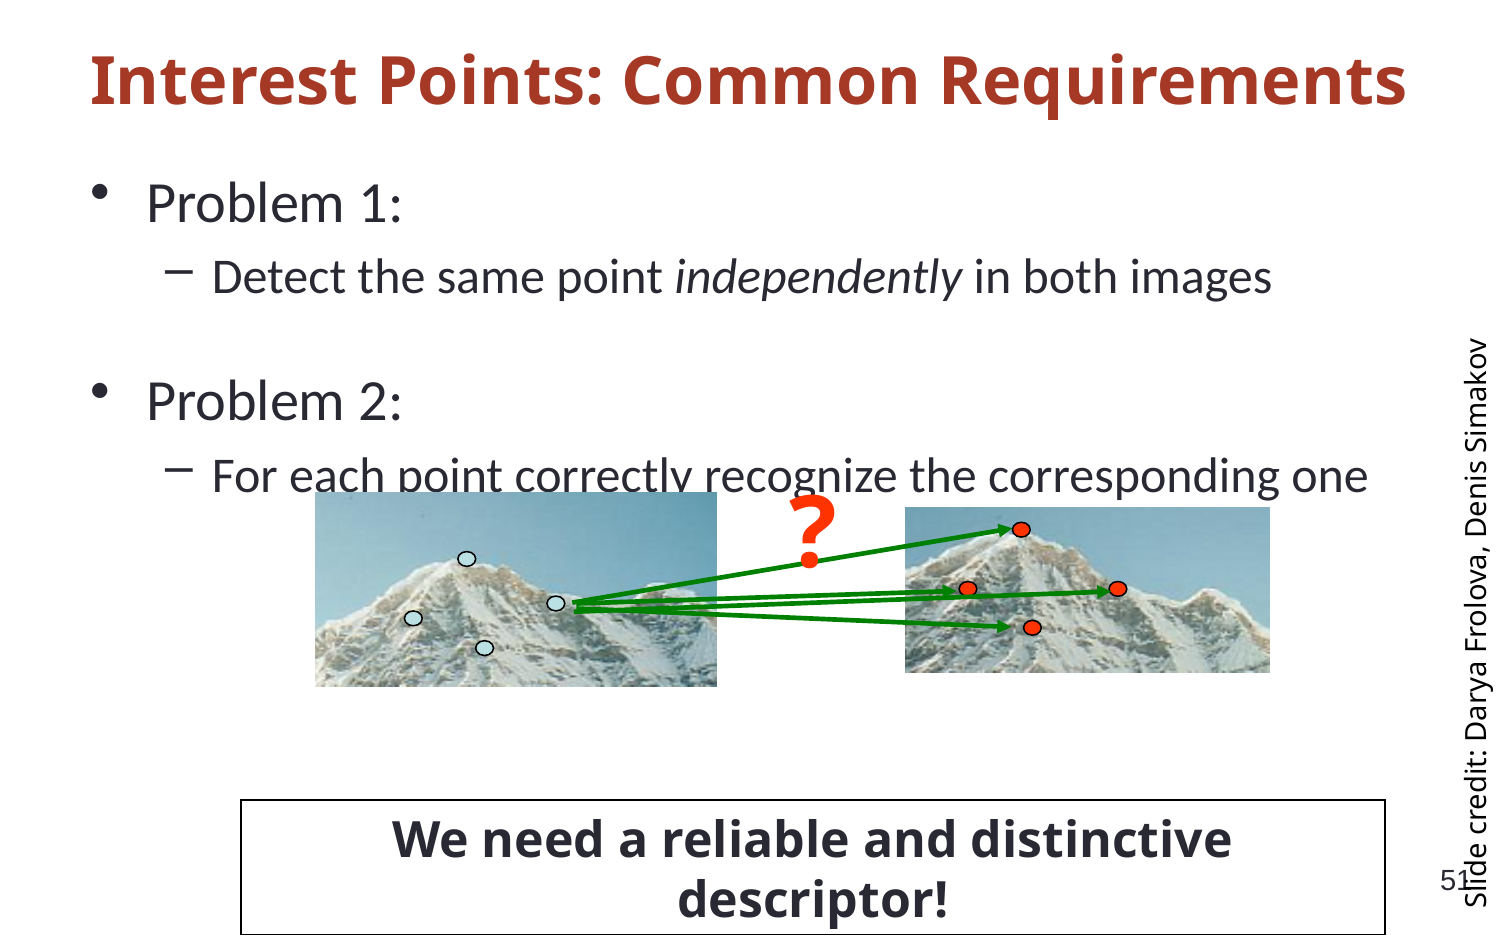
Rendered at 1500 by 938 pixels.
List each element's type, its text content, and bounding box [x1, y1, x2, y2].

list Problem 1: Detect the same point independently in both images Problem 2: For each point correctly recognize the corresponding one [75, 156, 1425, 775]
text_box We need a reliable and distinctive descriptor! [240, 799, 1385, 935]
text_box ? [740, 460, 886, 492]
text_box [315, 492, 1270, 687]
text_box Slide credit: Darya Frolova, Denis Simakov [1449, 324, 1500, 924]
slide_number 51 [1312, 853, 1488, 919]
title Interest Points: Common Requirements [75, 0, 1425, 156]
